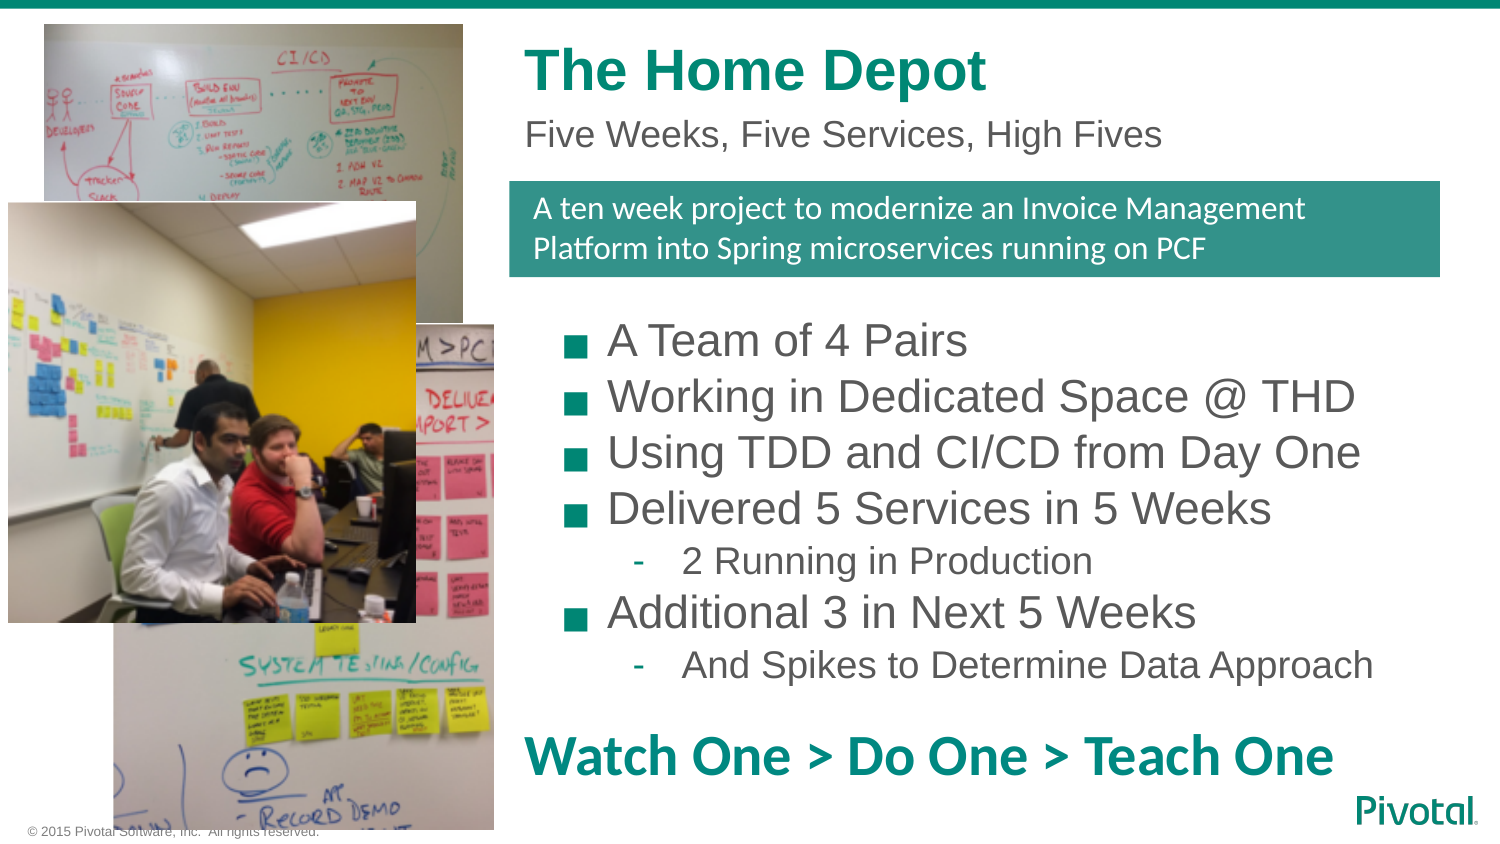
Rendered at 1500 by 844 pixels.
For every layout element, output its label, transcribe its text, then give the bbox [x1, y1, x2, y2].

text_box A ten week project to modernize an Invoice Management Platform into Spring microservices running on PCF [518, 178, 1426, 275]
text_box Watch One > Do One > Teach One [509, 709, 1368, 796]
list Five Weeks, Five Services, High Fives [509, 102, 1492, 150]
text_box [509, 181, 1440, 278]
text_box A Team of 4 Pairs Working in Dedicated Space @ THD Using TDD and CI/CD from Day One Delivered 5 Services in 5 Weeks 2 Running in Production Additional 3 in Next 5 Weeks And Spikes to Determine Data Approach [545, 308, 1440, 723]
picture [8, 24, 494, 831]
picture [1357, 796, 1478, 825]
title The Home Depot [509, 24, 1492, 102]
